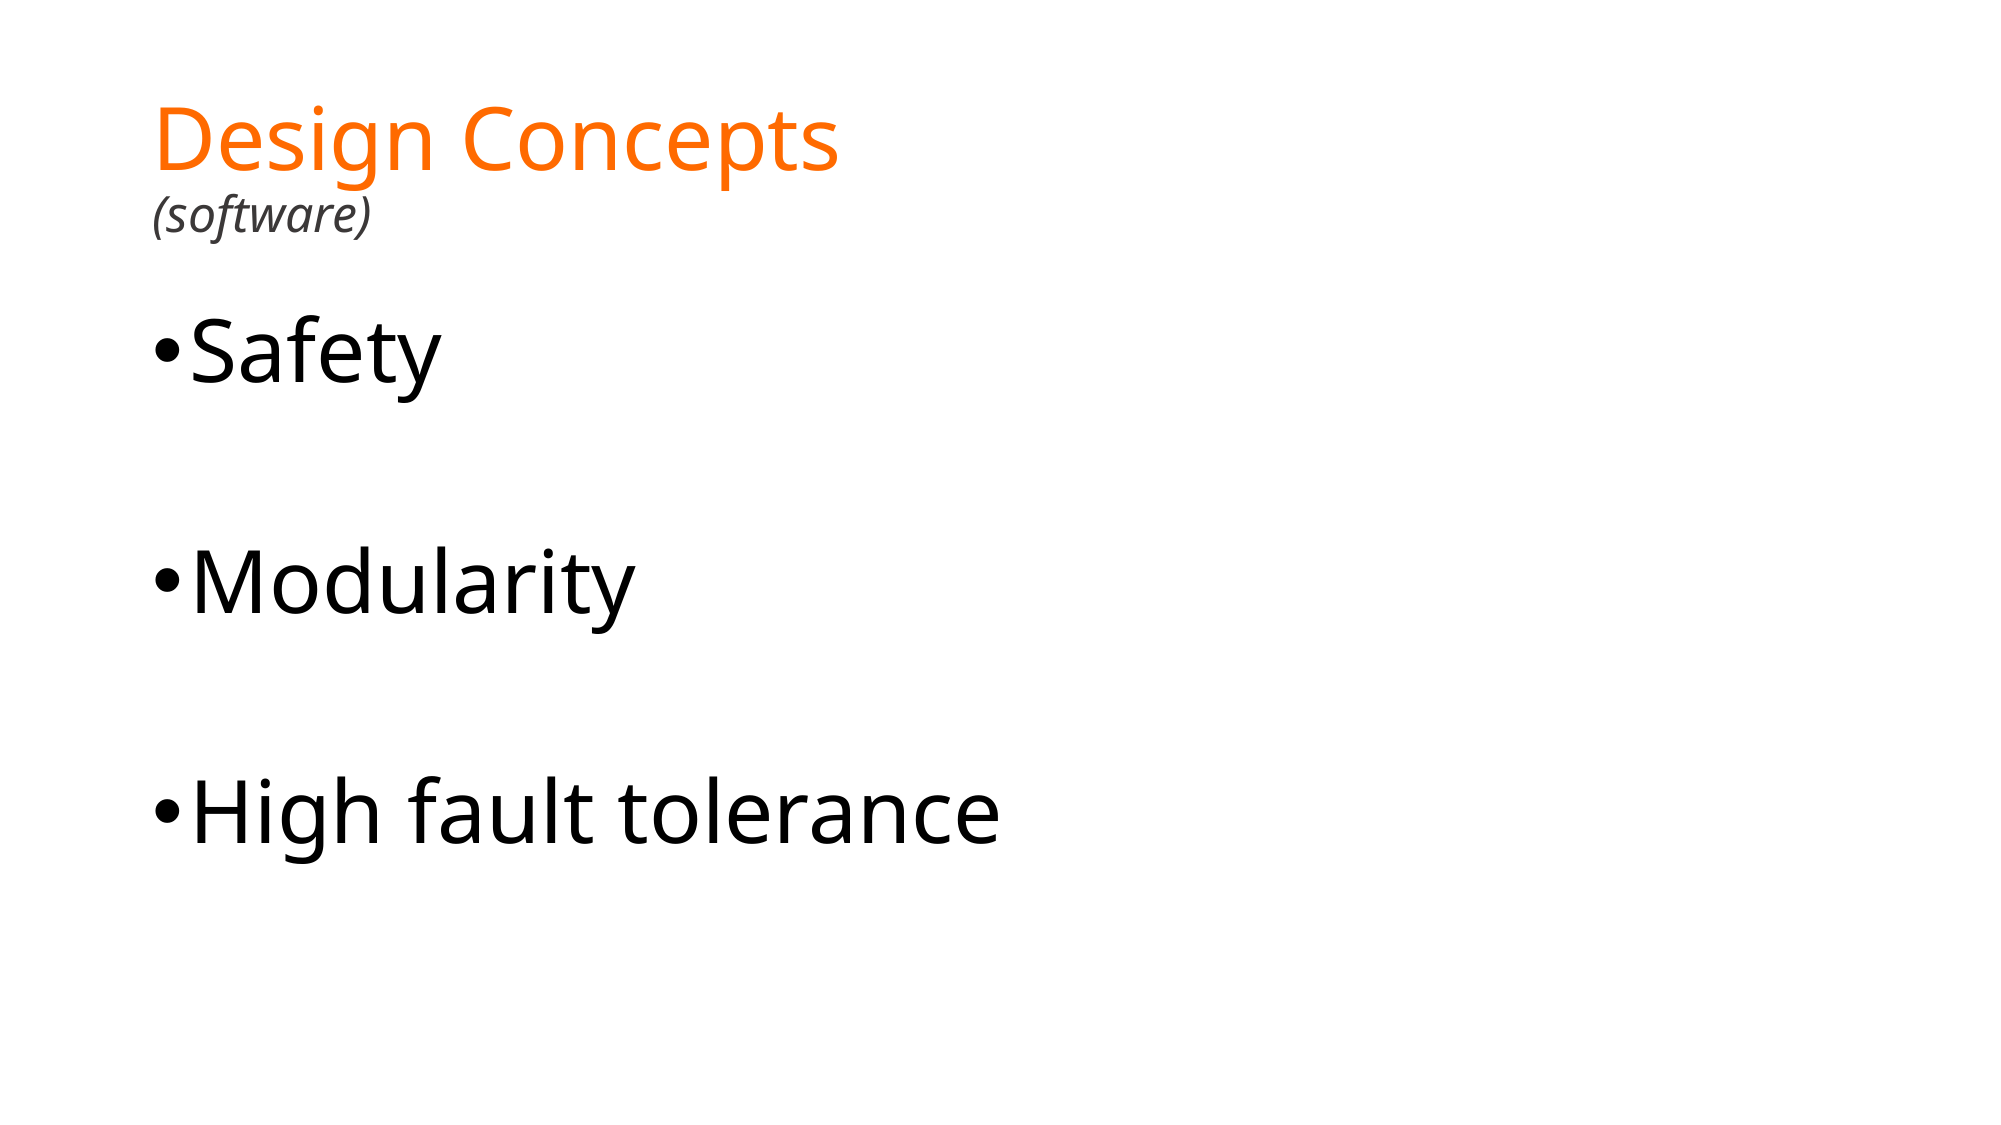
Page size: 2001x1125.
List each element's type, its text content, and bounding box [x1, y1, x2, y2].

title Design Concepts (software) [137, 59, 1863, 278]
list Safety Modularity High fault tolerance [137, 299, 1863, 1014]
